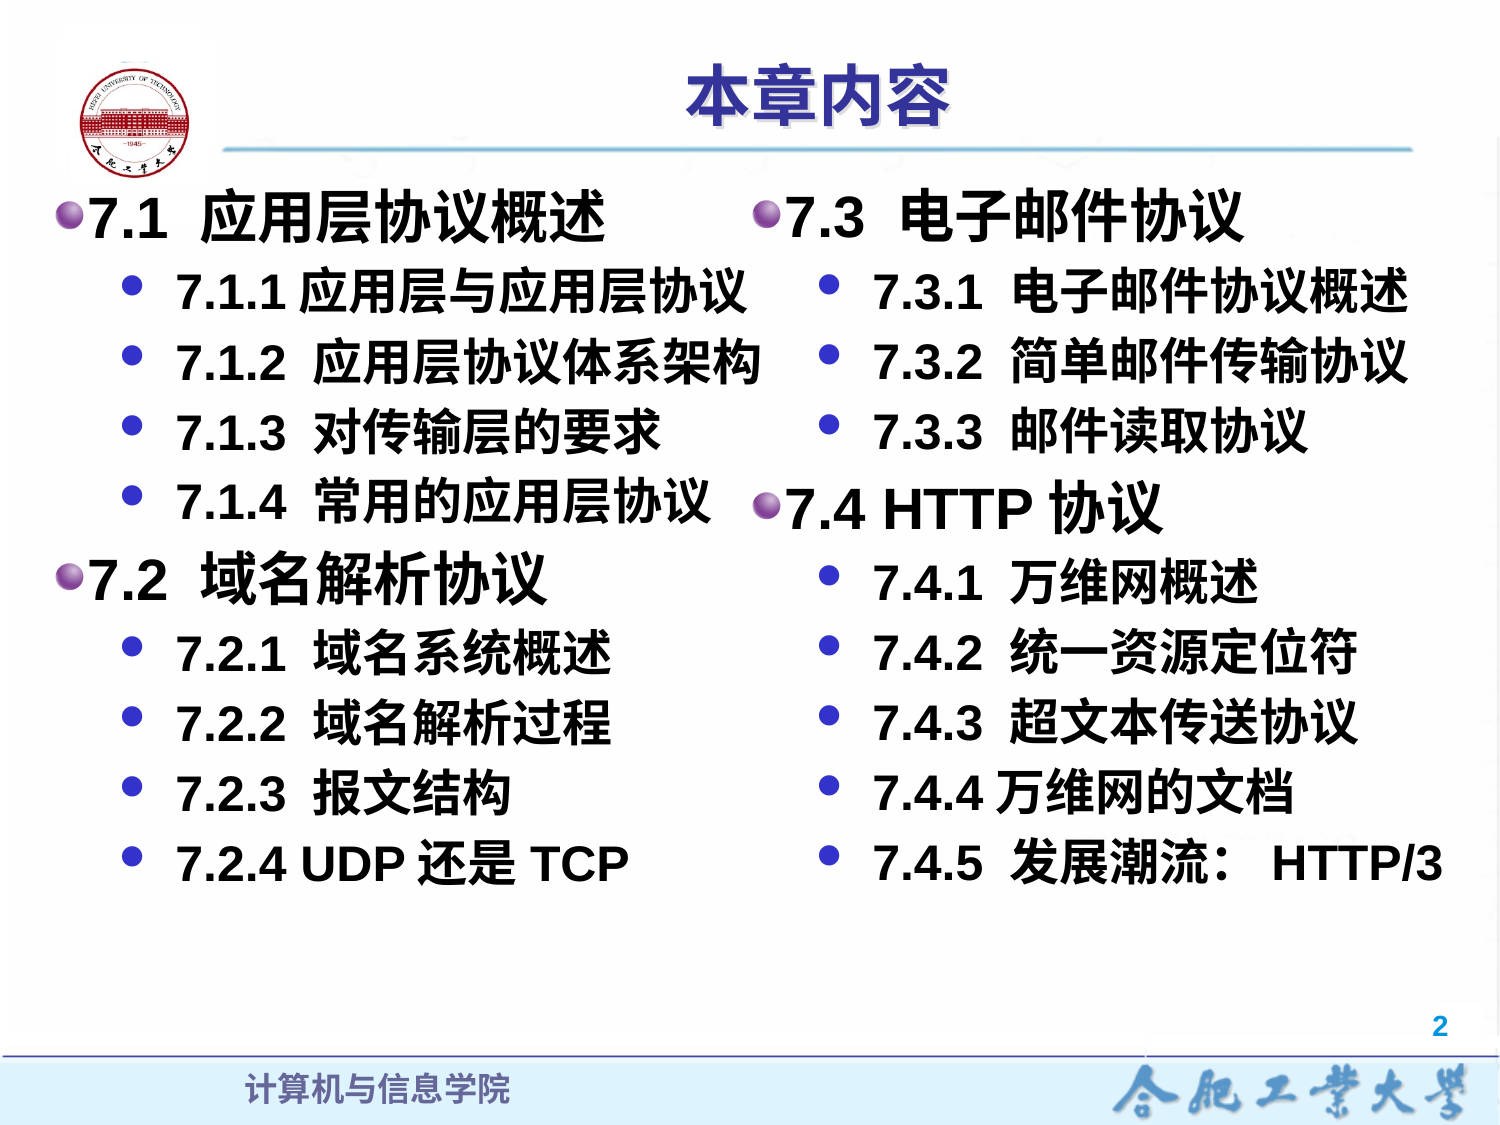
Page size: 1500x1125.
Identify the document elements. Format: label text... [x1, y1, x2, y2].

text_box 7.1 应用层协议概述 7.1.1应用层与应用层协议 7.1.2 应用层协议体系架构 7.1.3 对传输层的要求 7.1.4 常用的应用层协议 7.2 域名解析协议 7.2.1 域名系统概述 7.2.2 域名解析过程 7.2.3 报文结构 7.2.4 UDP还是TCP [41, 172, 833, 899]
picture [0, 0, 1500, 1125]
title 本章内容 [201, 37, 1436, 150]
text_box 7.3 电子邮件协议 7.3.1 电子邮件协议概述 7.3.2 简单邮件传输协议 7.3.3 邮件读取协议 7.4 HTTP协议 7.4.1 万维网概述 7.4.2 统一资源定位符 7.4.3 超文本传送协议 7.4.4万维网的文档 7.4.5 发展潮流：HTTP/3 [737, 171, 1459, 898]
